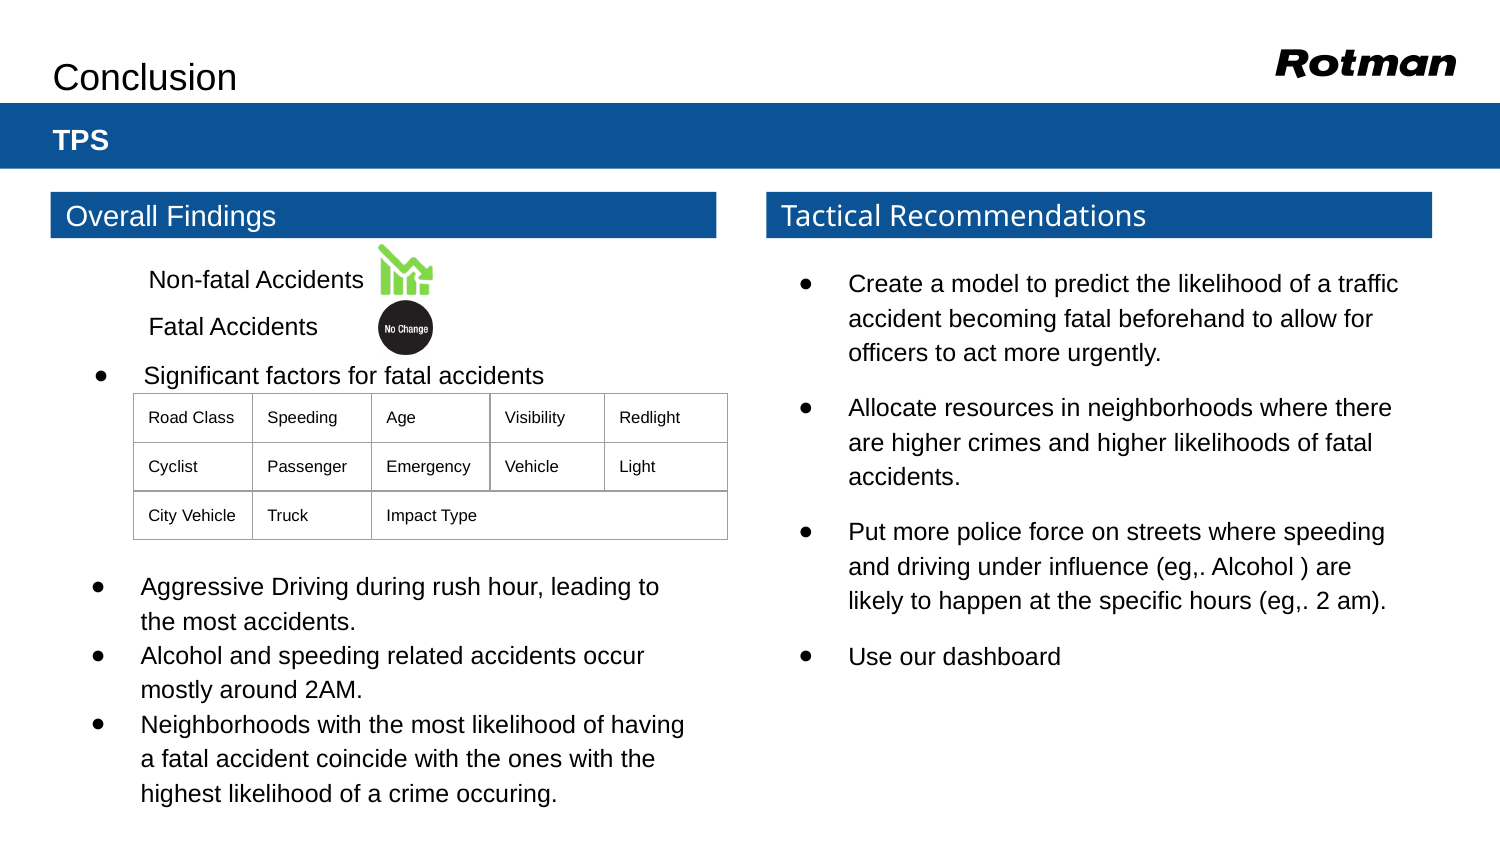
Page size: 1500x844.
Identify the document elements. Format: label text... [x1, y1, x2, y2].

table_cell Vehicle [491, 443, 604, 490]
table_header Road Class [134, 398, 252, 442]
subtitle TPS [41, 102, 1223, 169]
text_box Create a model to predict the likelihood of a traffic accident becoming fatal beforehand to allow for officers to act more urgently. Allocate resources in neighborhoods where there are higher crimes and higher likelihoods of fatal accidents. Put more police force on streets where speeding and driving under influence (eg,. Alcohol ) are likely to happen at the specific hours (eg,. 2 am). Use our dashboard [758, 248, 1425, 765]
table_header Visibility [491, 398, 604, 442]
table_cell City Vehicle [134, 492, 252, 539]
title Conclusion [41, 33, 1223, 102]
picture [1266, 39, 1466, 91]
table_header Speeding [253, 398, 371, 442]
table_cell Light [605, 443, 727, 490]
table_header Age [372, 398, 489, 442]
picture [378, 241, 434, 297]
text_box Significant factors for fatal accidents [53, 340, 699, 398]
text_box Non-fatal Accidents Fatal Accidents [133, 248, 374, 314]
text_box [59, 249, 265, 307]
text_box Overall Findings [50, 191, 717, 239]
text_box Aggressive Driving during rush hour, leading to the most accidents. Alcohol and speeding related accidents occur mostly around 2AM. Neighborhoods with the most likelihood of having a fatal accident coincide with the ones with the highest likelihood of a crime occuring. [50, 551, 717, 832]
table_cell Cyclist [134, 443, 252, 490]
table_header Redlight [605, 394, 727, 442]
picture [378, 299, 434, 355]
table_cell Passenger [253, 443, 371, 490]
table_cell Impact Type [372, 492, 727, 539]
table_cell Emergency [372, 443, 489, 490]
text_box Tactical Recommendations [766, 191, 1433, 239]
table_cell Truck [253, 492, 371, 539]
